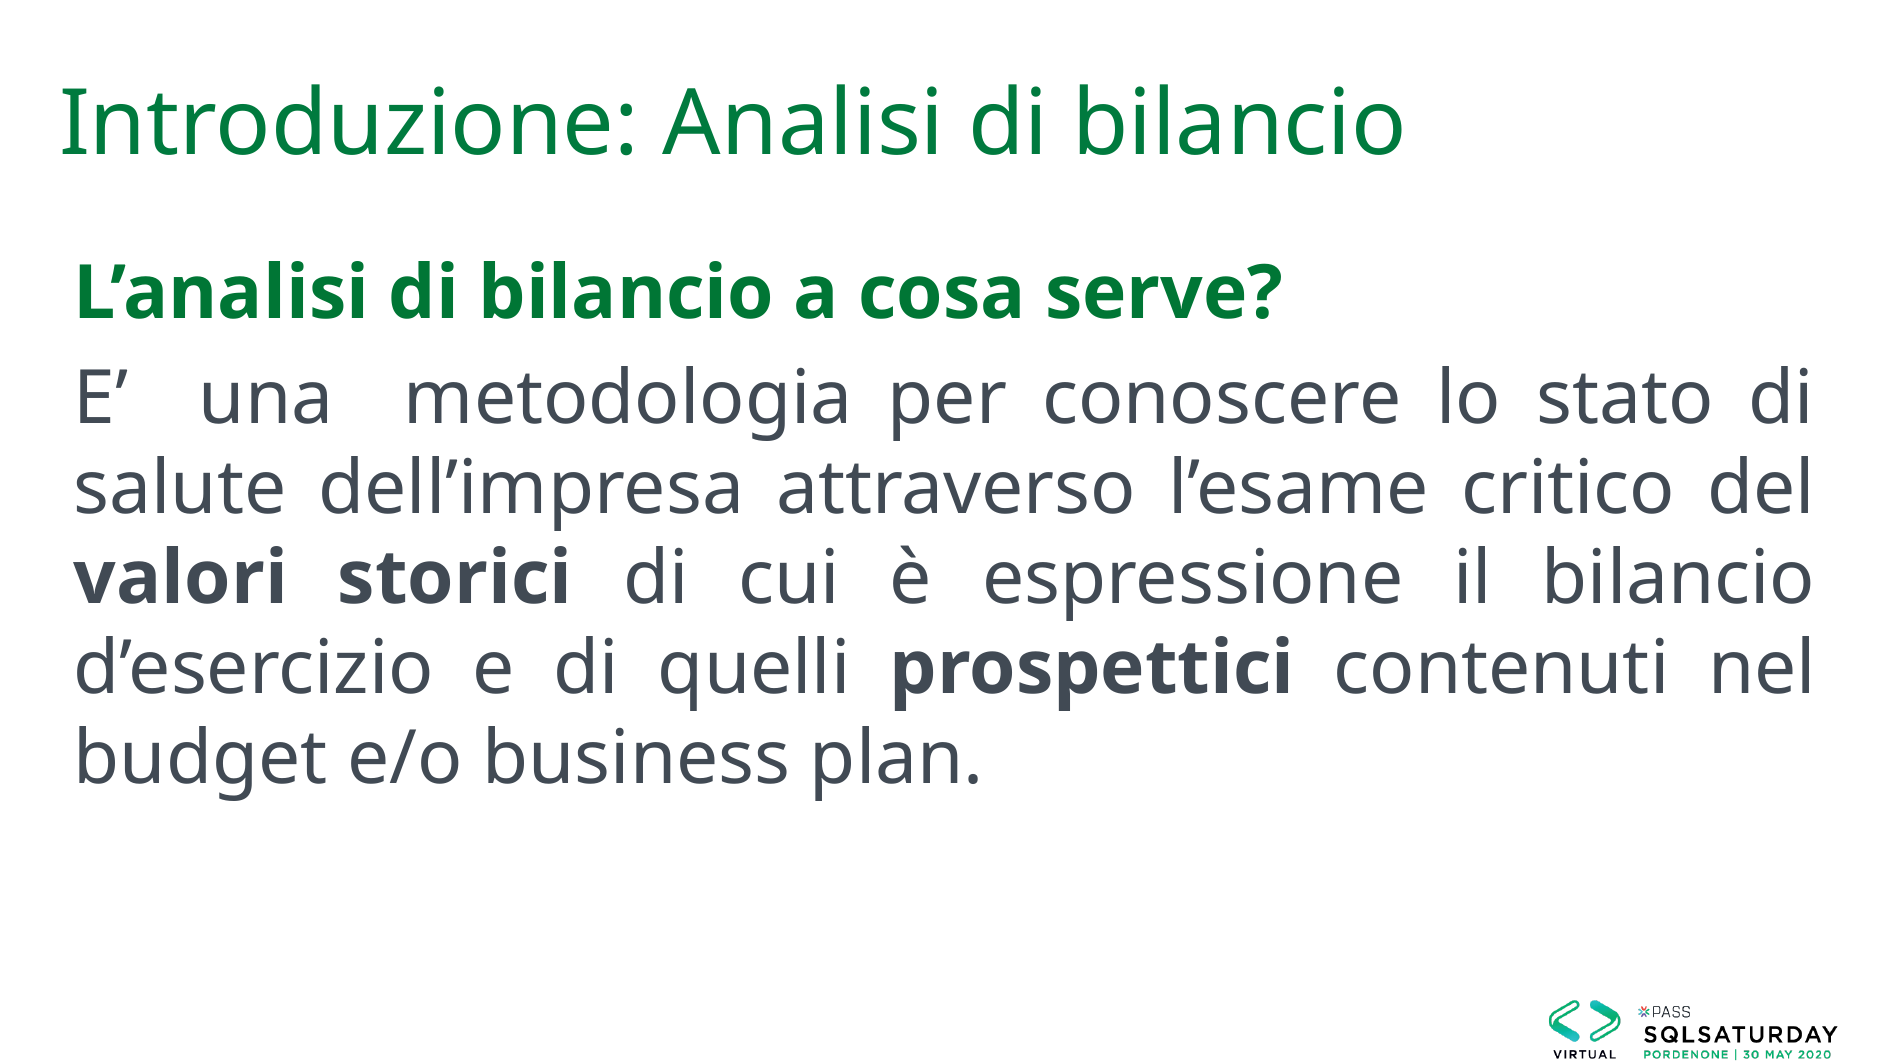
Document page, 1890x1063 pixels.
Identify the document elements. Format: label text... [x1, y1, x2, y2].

picture [1517, 985, 1890, 1063]
title Introduzione: Analisi di bilancio [59, 59, 1831, 178]
text_box L’analisi di bilancio a cosa serve? E’ una metodologia per conoscere lo stato di salute dell’impresa attraverso l’esame critico del valori storici di cui è espressione il bilancio d’esercizio e di quelli prospettici contenuti nel budget e/o business plan. [58, 236, 1831, 1004]
